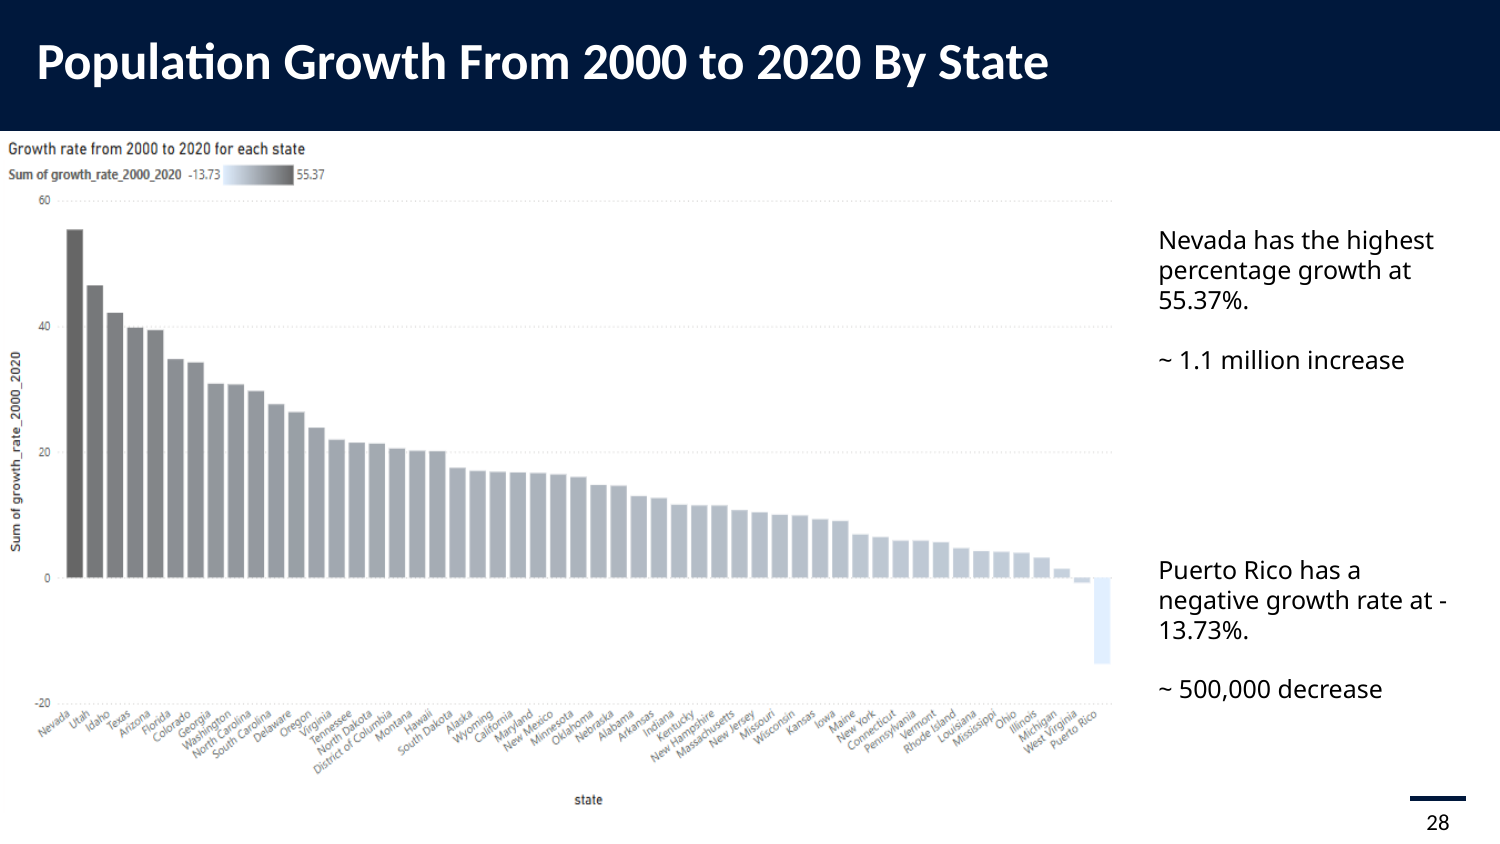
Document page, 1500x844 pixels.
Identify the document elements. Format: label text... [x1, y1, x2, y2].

title Population Growth From 2000 to 2020 By State [36, 34, 1466, 176]
picture [0, 132, 1113, 822]
text_box Nevada has the highest percentage growth at 55.37%. ~ 1.1 million increase Puerto Rico has a negative growth rate at -13.73%. ~ 500,000 decrease [1143, 152, 1478, 802]
